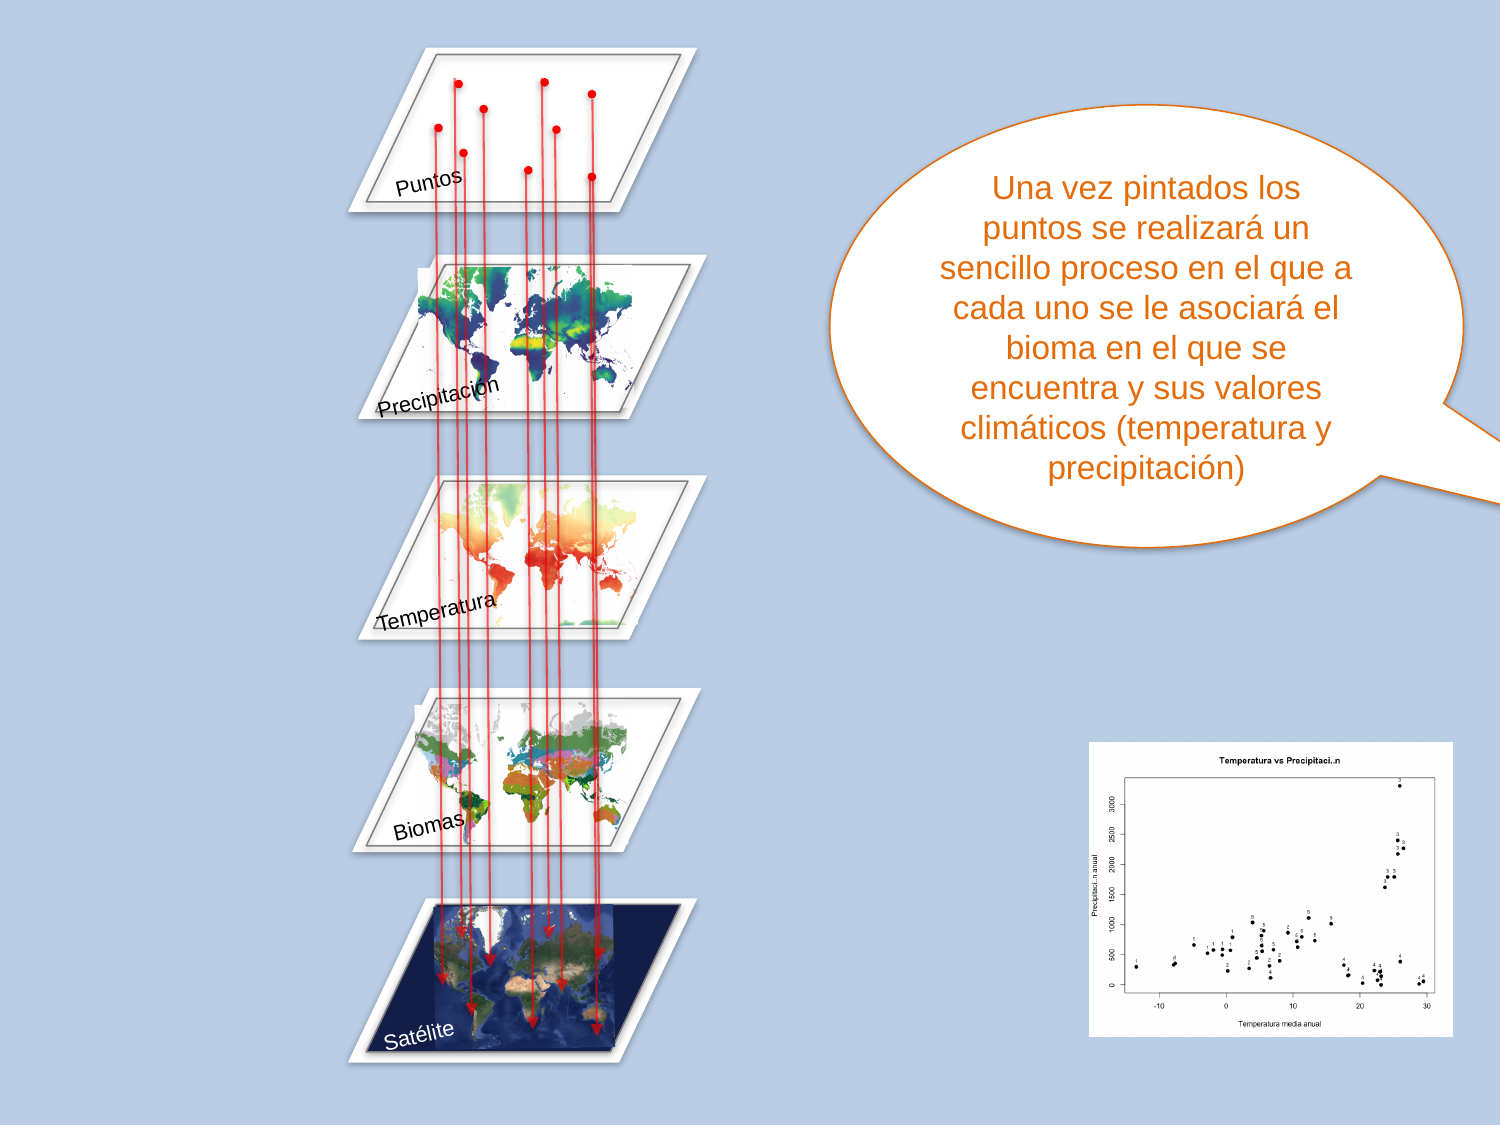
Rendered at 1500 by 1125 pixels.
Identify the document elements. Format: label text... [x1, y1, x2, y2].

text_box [604, 255, 707, 419]
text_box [356, 255, 430, 419]
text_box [435, 77, 600, 1037]
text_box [358, 475, 430, 640]
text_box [604, 475, 707, 640]
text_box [604, 688, 701, 852]
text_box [348, 48, 697, 212]
picture [1089, 742, 1454, 1037]
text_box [348, 898, 697, 1063]
text_box Una vez pintados los puntos se realizará un sencillo proceso en el que a cada uno se le asociará el bioma en el que se encuentra y sus valores climáticos (temperatura y precipitación) [828, 104, 1500, 549]
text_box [352, 688, 430, 852]
